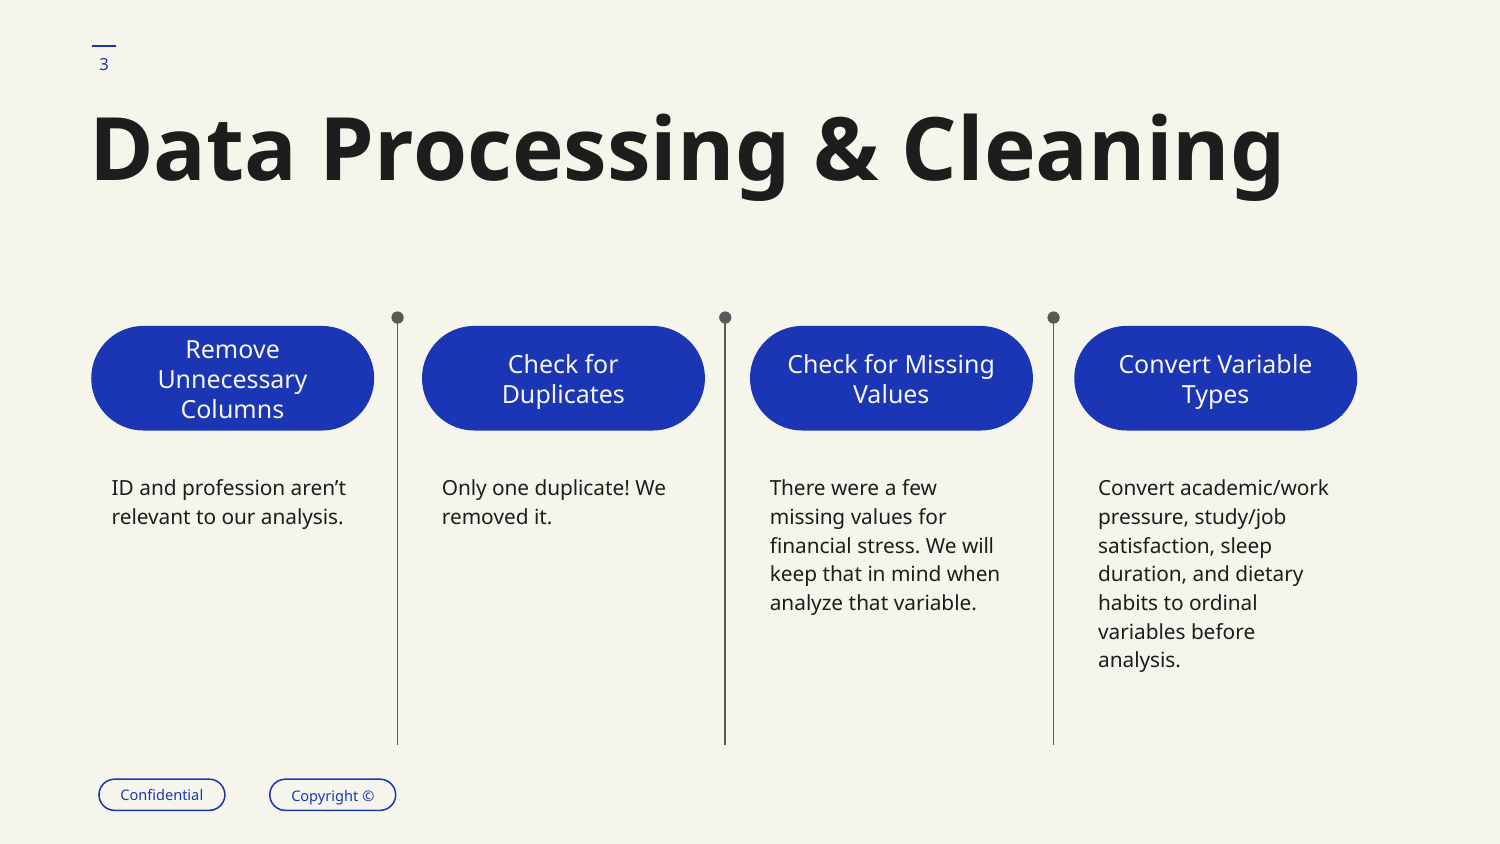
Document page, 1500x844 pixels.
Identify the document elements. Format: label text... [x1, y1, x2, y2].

list ID and profession aren’t relevant to our analysis. [96, 456, 366, 739]
list Only one duplicate! We removed it. [426, 456, 696, 739]
text_box Check for Duplicates [422, 325, 705, 431]
slide_number 3 [69, 33, 140, 98]
text_box Check for Missing Values [750, 325, 1033, 431]
list There were a few missing values for financial stress. We will keep that in mind when analyze that variable. [754, 456, 1025, 739]
text_box Remove Unnecessary Columns [91, 325, 375, 431]
title Data Processing & Cleaning [74, 97, 1335, 269]
text_box Convert Variable Types [1074, 325, 1358, 431]
list Convert academic/work pressure, study/job satisfaction, sleep duration, and dietary habits to ordinal variables before analysis. [1083, 456, 1353, 739]
